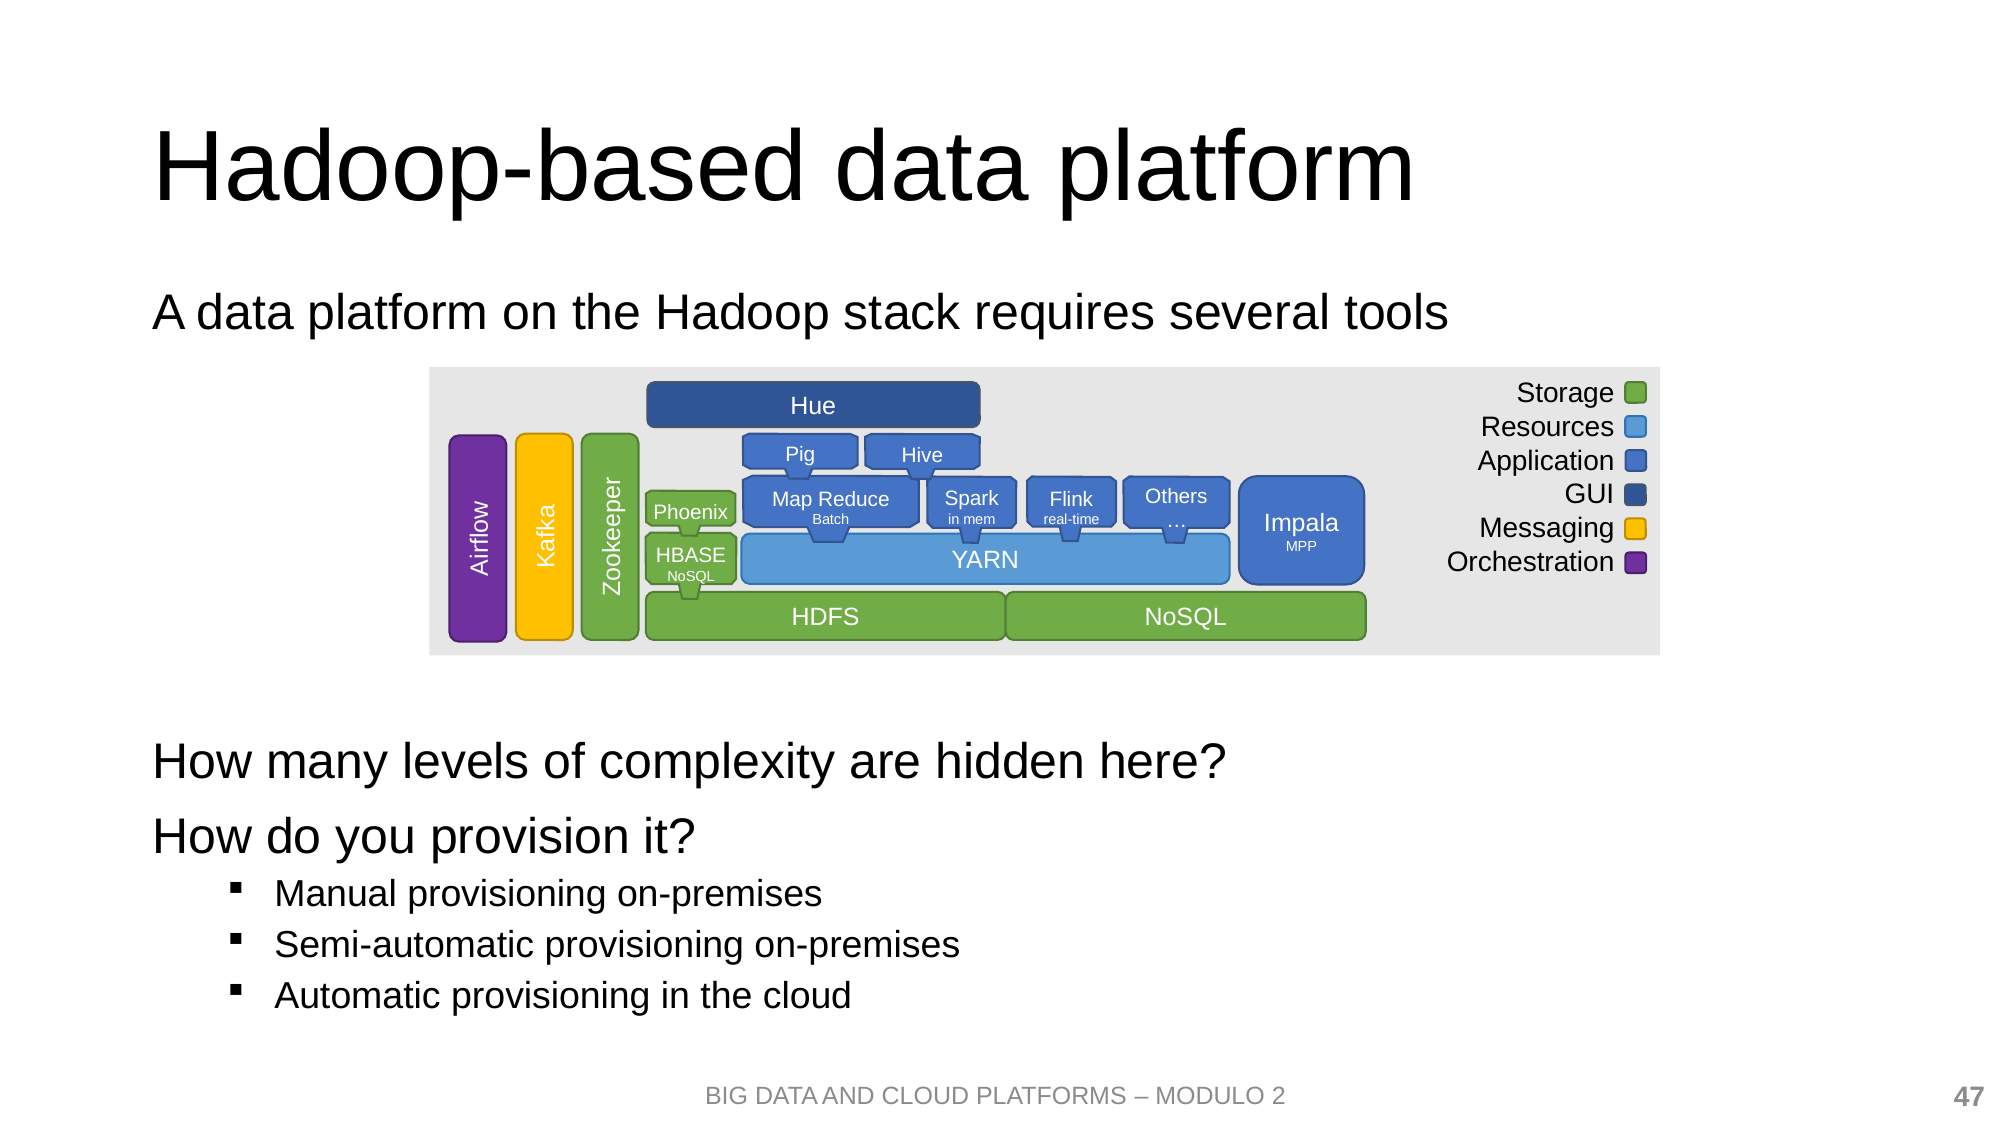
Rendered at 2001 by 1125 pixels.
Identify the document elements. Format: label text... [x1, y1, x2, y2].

title Hadoop-based data platform [137, 59, 1863, 278]
text_box [384, 302, 1705, 963]
slide_number 47 [1550, 1065, 2000, 1125]
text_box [429, 366, 1661, 656]
list A data platform on the Hadoop stack requires several tools How many levels of complexity are hidden here? How do you provision it? Manual provisioning on-premises Semi-automatic provisioning on-premises Automatic provisioning in the cloud [137, 278, 1863, 993]
